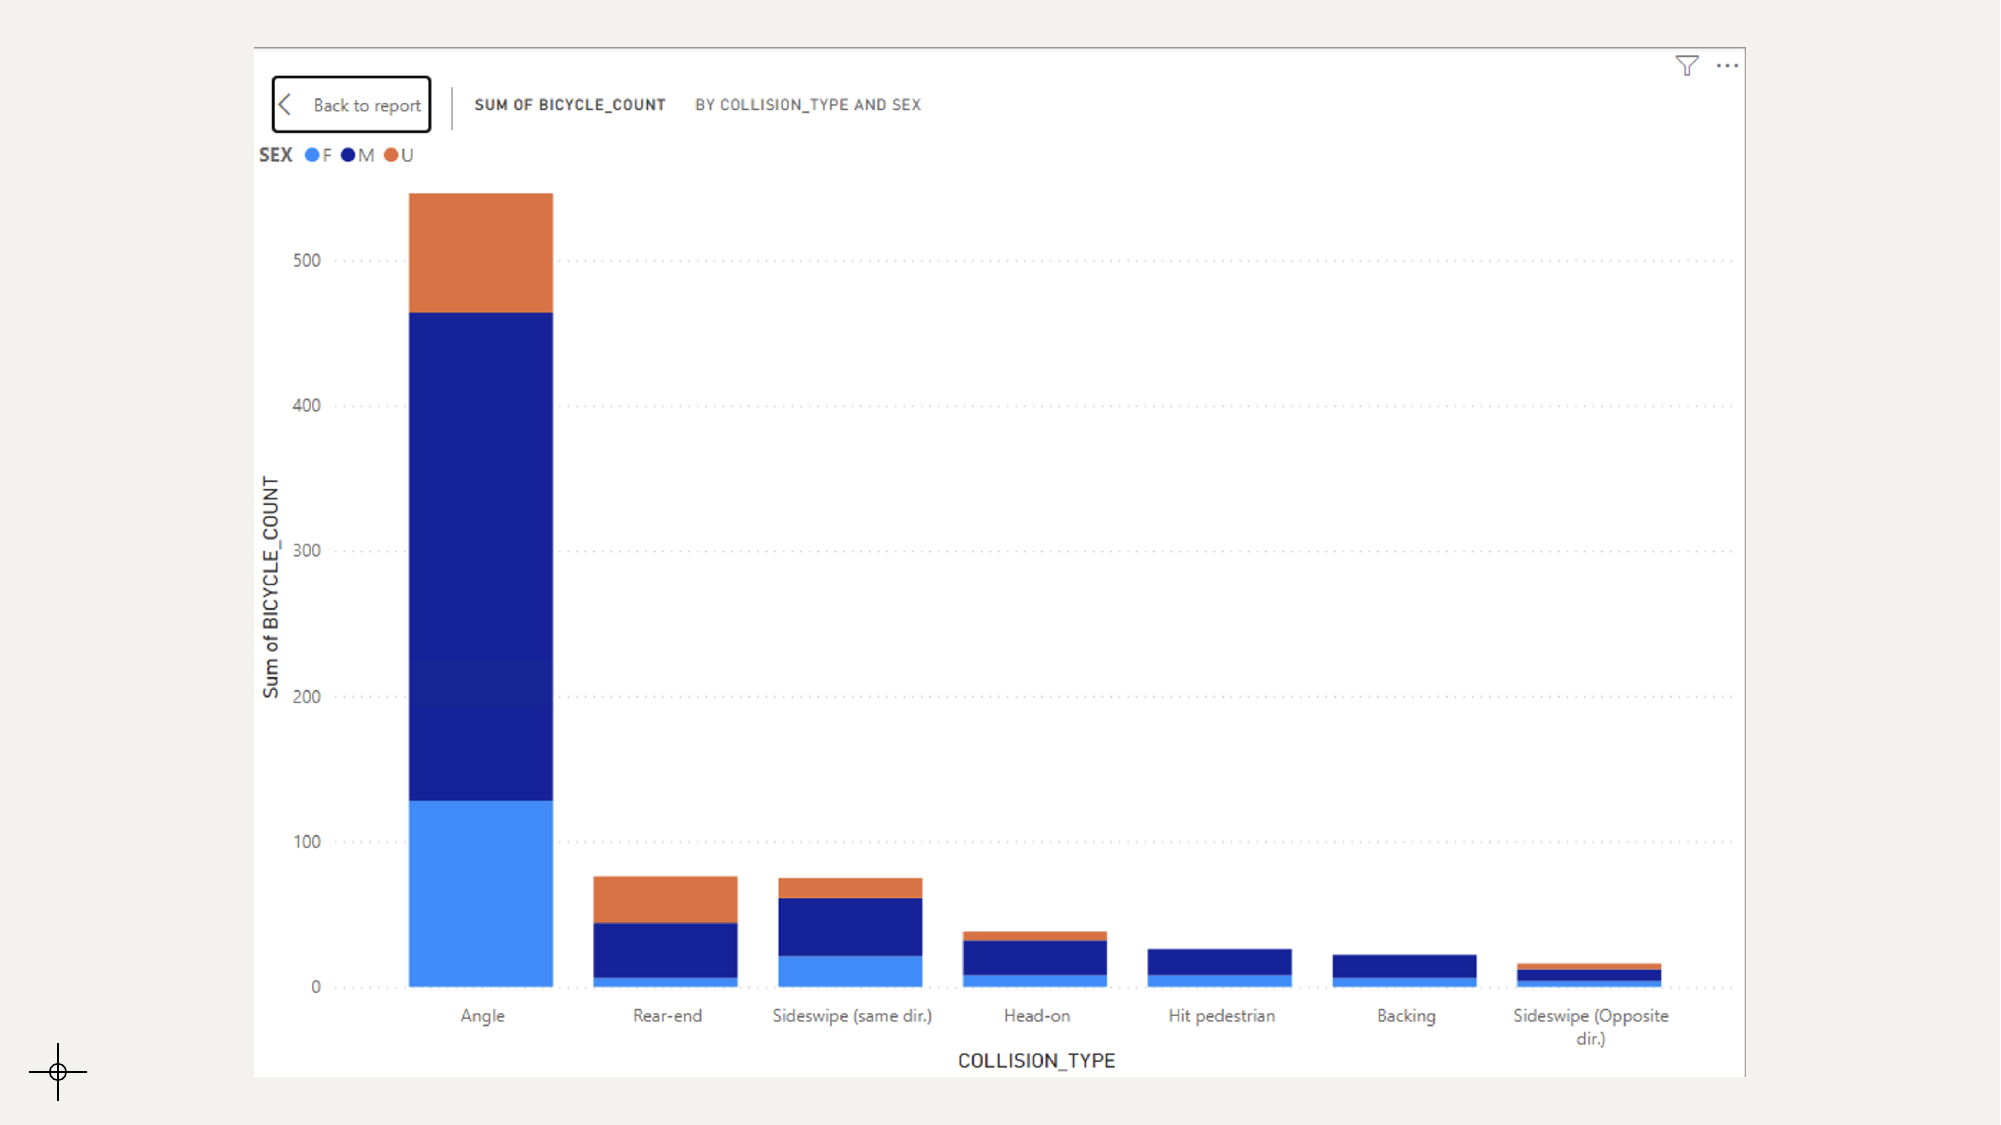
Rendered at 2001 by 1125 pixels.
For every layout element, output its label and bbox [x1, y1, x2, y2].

list [254, 47, 1746, 1077]
